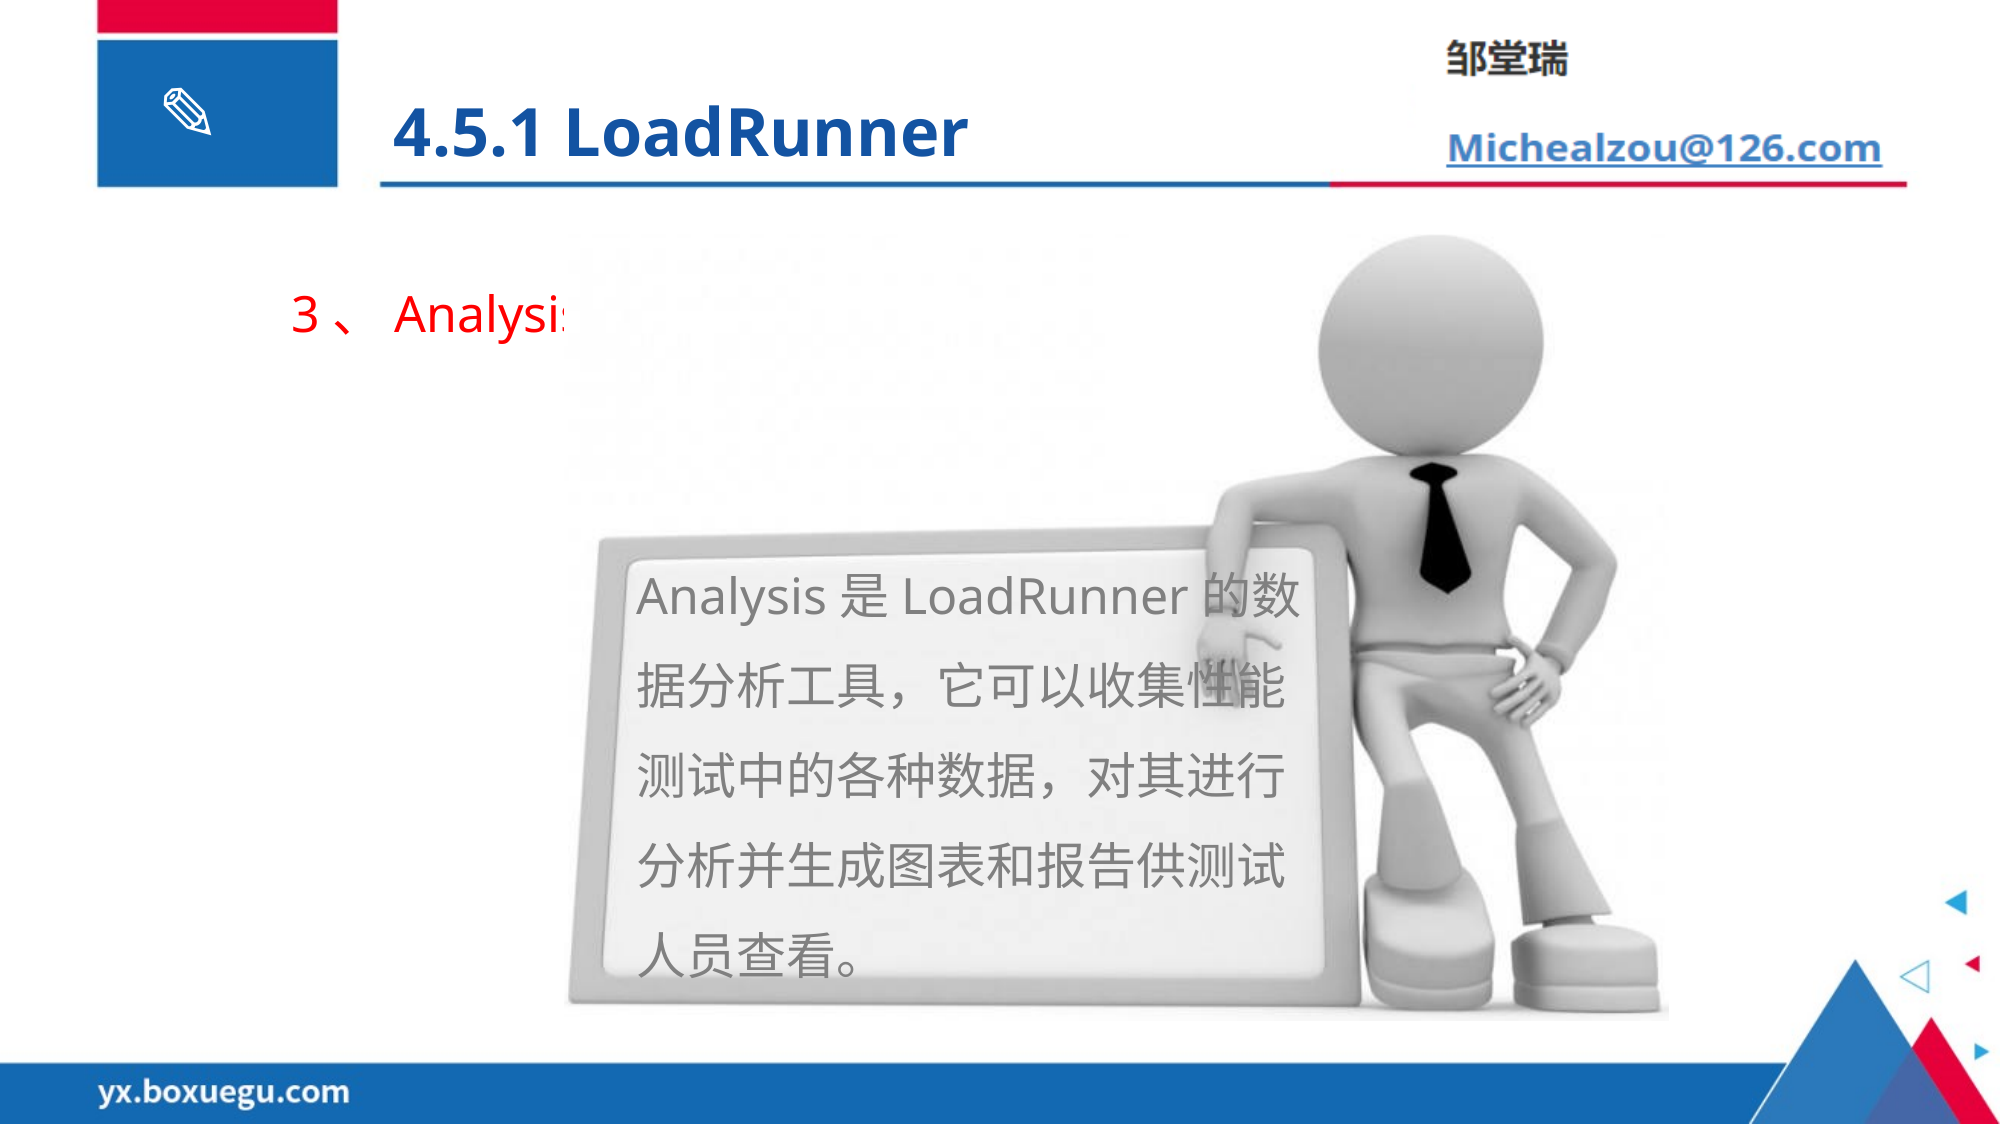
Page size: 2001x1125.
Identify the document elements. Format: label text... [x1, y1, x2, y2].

picture [0, 0, 2000, 1124]
text_box 3、Analysis [277, 244, 564, 380]
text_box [564, 234, 1669, 1021]
text_box 4.5.1 LoadRunner [379, 82, 1139, 177]
